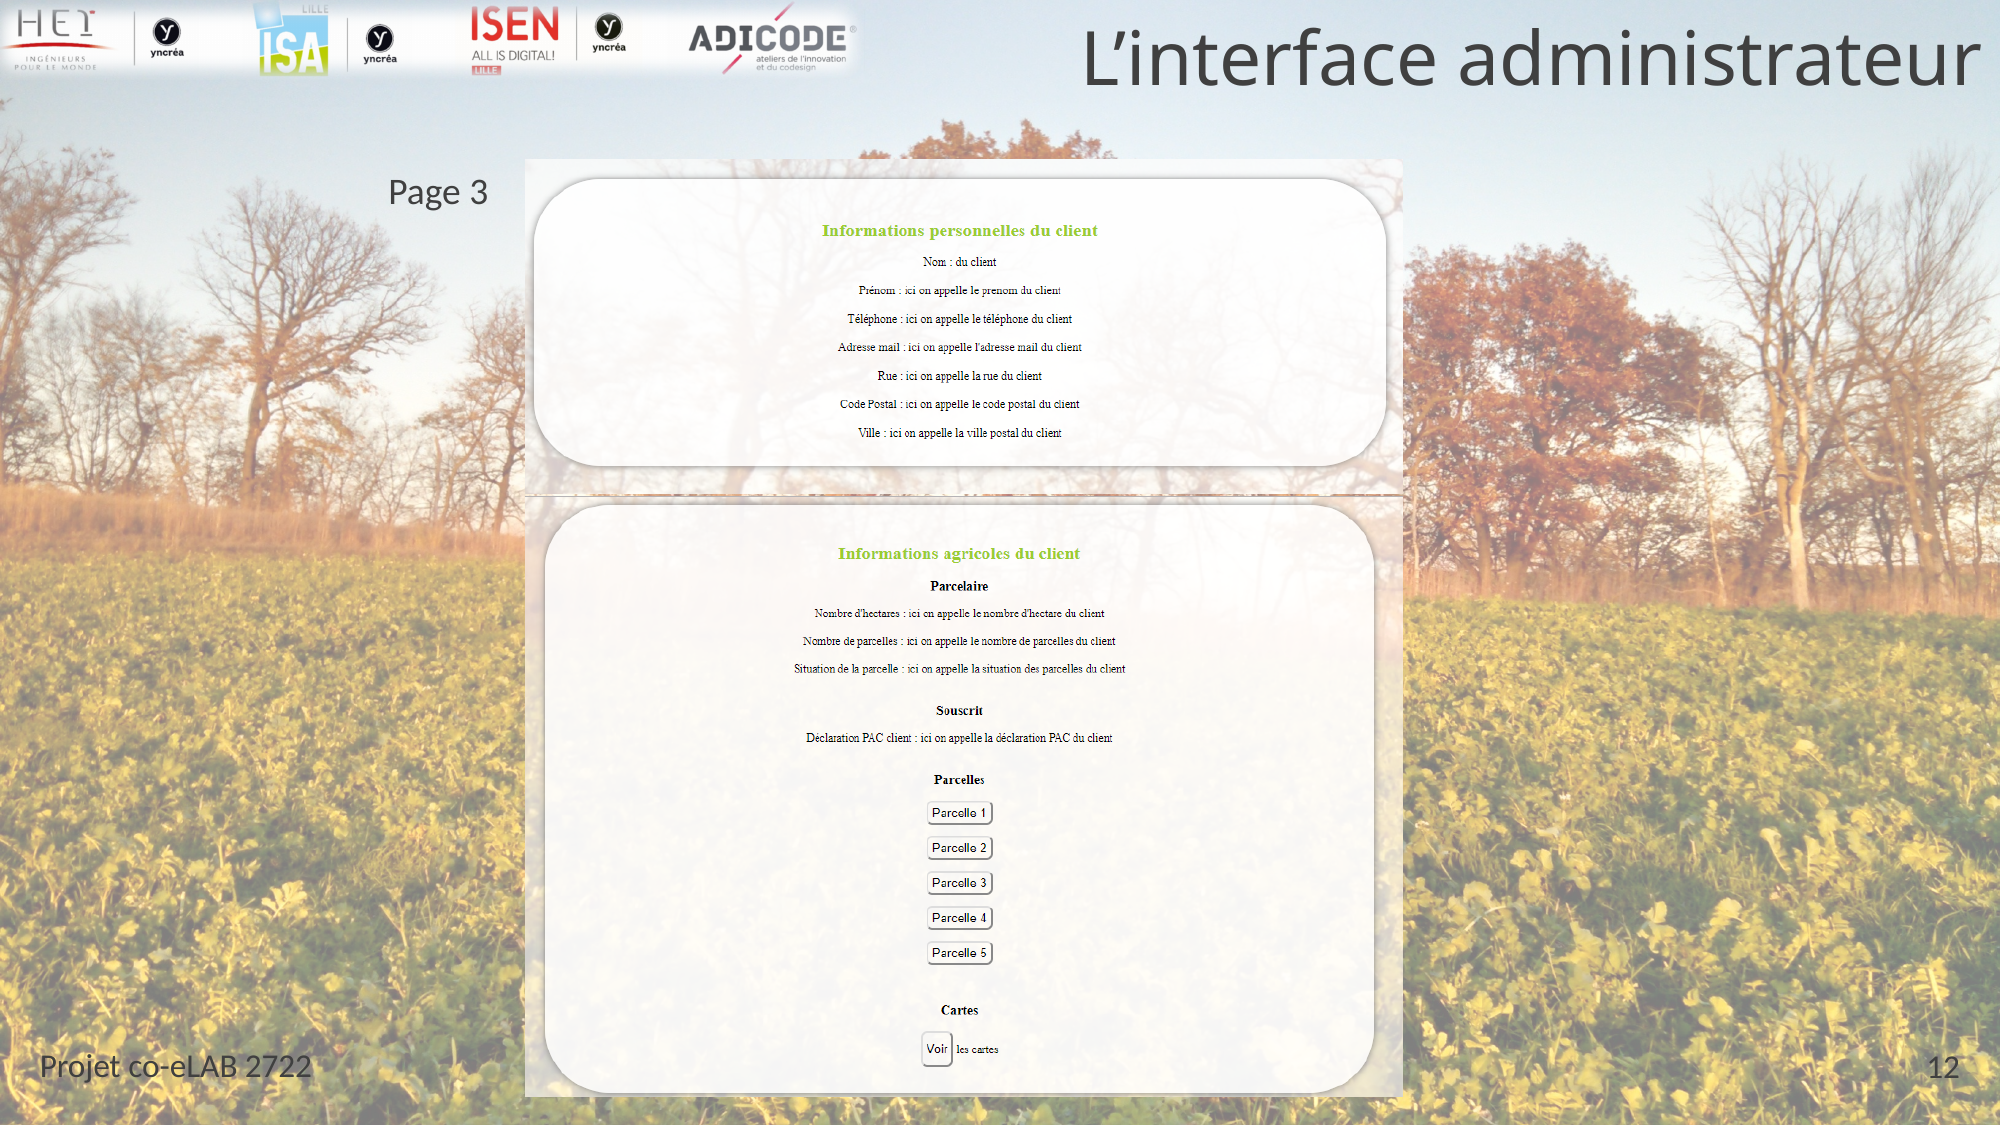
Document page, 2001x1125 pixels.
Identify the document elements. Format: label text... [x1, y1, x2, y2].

slide_number 12 [1524, 1035, 1975, 1096]
title L’interface administrateur [1062, 0, 2000, 110]
footer Projet co-eLAB 2722 [24, 1036, 525, 1097]
text_box Page 3 [373, 159, 525, 220]
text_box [525, 159, 1403, 1097]
slide_number 23 [0, 9, 855, 72]
picture [8, 18, 846, 63]
